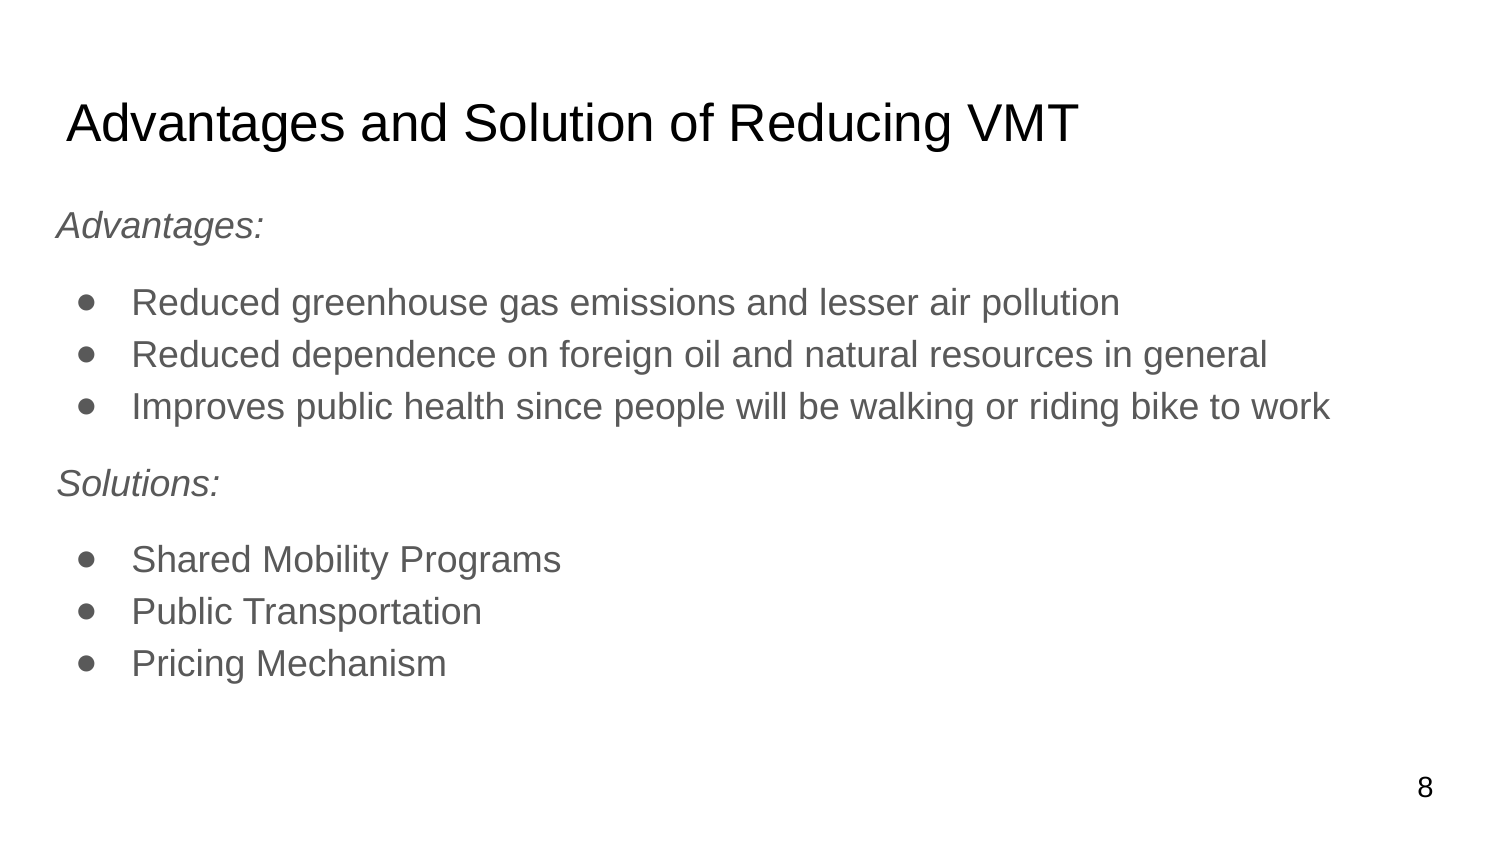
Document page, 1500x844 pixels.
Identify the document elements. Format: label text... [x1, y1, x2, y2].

text_box 8 [1402, 753, 1449, 818]
title Advantages and Solution of Reducing VMT [51, 72, 1449, 167]
list Advantages: Reduced greenhouse gas emissions and lesser air pollution Reduced dependence on foreign oil and natural resources in general Improves public health since people will be walking or riding bike to work Solutions: Shared Mobility Programs Public Transportation Pricing Mechanism [41, 179, 1439, 741]
